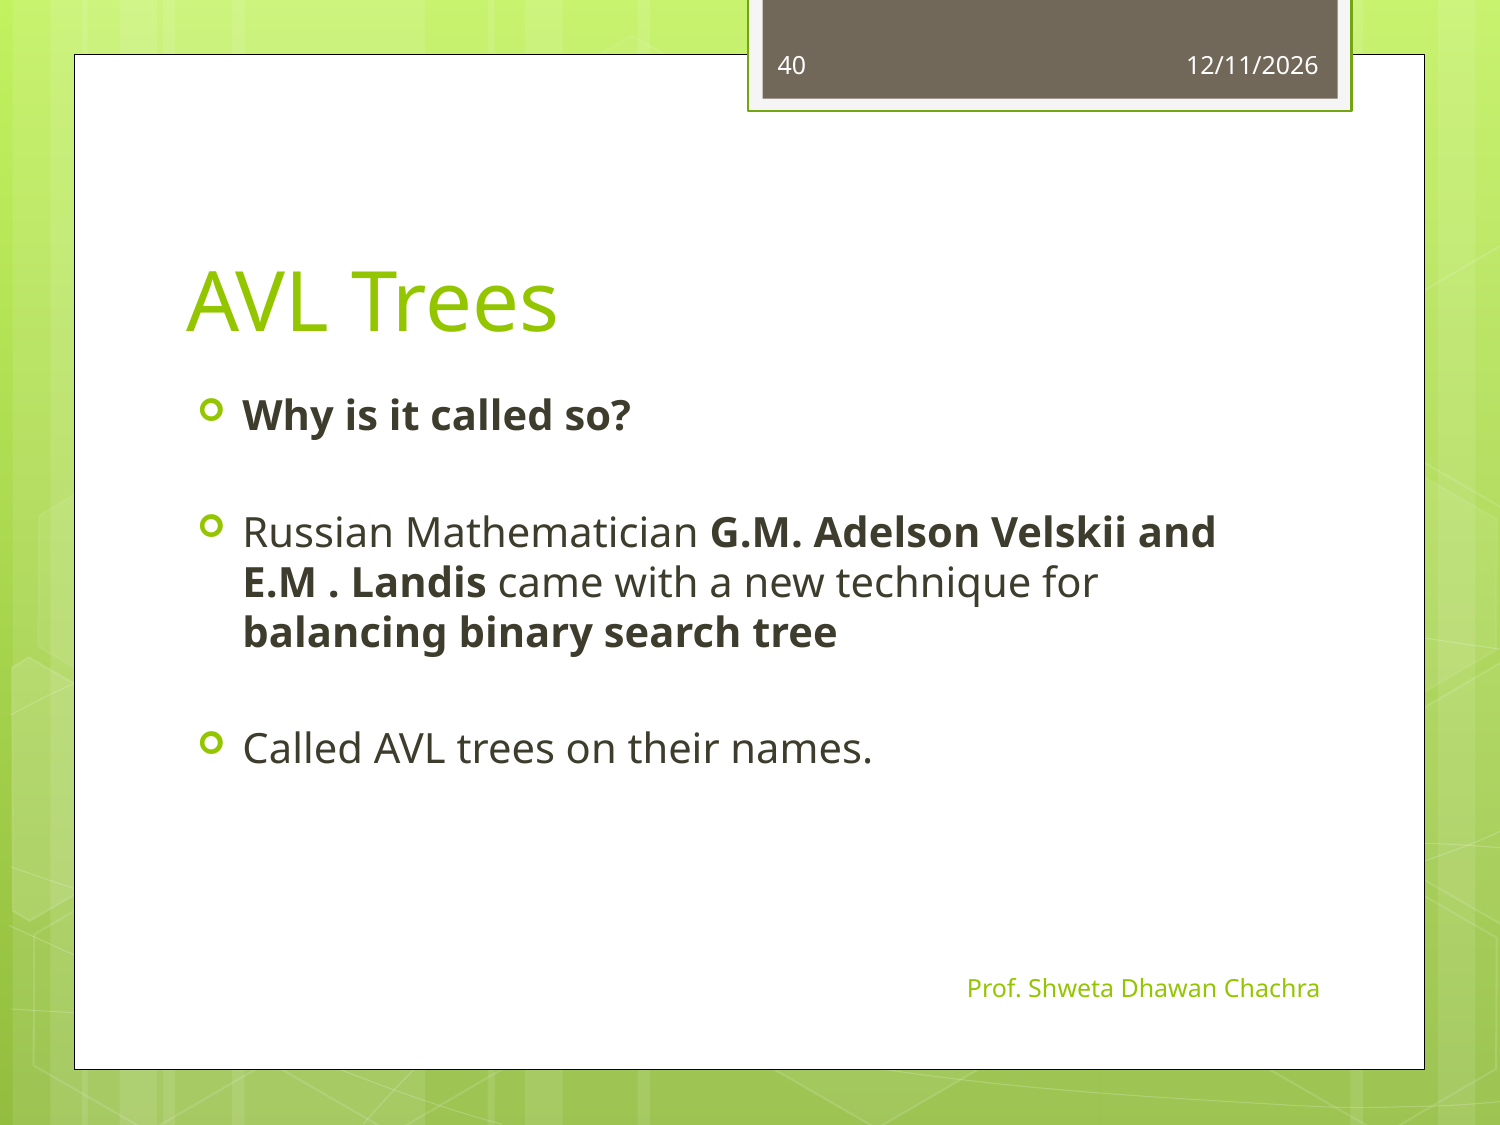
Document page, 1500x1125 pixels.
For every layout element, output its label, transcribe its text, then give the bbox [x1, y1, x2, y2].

list Why is it called so? Russian Mathematician G.M. Adelson Velskii and E.M . Landis came with a new technique for balancing binary search tree Called AVL trees on their names. [171, 381, 1283, 957]
slide_number 40 [762, 36, 982, 97]
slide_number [983, 36, 1334, 97]
title AVL Trees [171, 168, 1324, 357]
footer Prof. Shweta Dhawan Chachra [761, 960, 1336, 1020]
